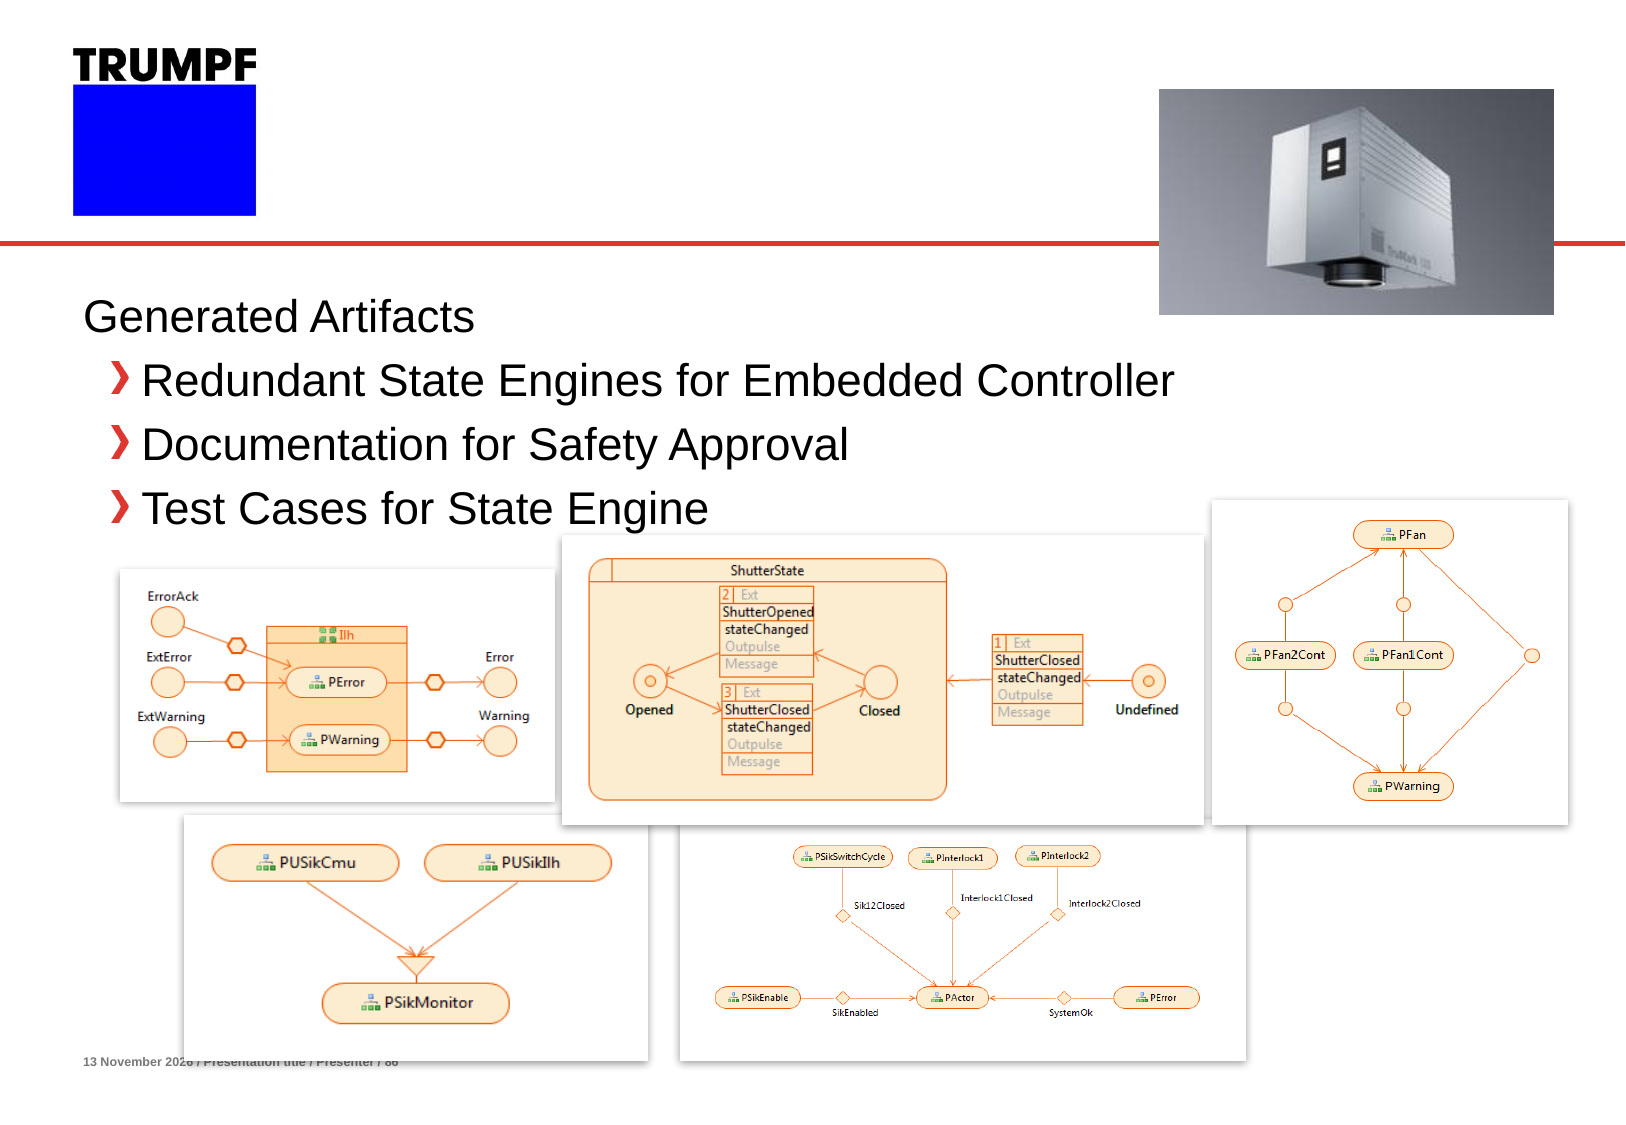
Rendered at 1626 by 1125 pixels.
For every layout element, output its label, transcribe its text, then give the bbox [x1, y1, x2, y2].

picture [111, 490, 129, 523]
picture [134, 583, 541, 788]
list Generated Artifacts Redundant State Engines for Embedded Controller Documentation for Safety Approval Test Cases for State Engine [66, 278, 1542, 988]
picture [68, 42, 261, 219]
picture [197, 829, 634, 1048]
picture [1159, 89, 1554, 315]
picture [1226, 514, 1554, 811]
picture [575, 549, 1190, 811]
picture [111, 425, 129, 459]
picture [111, 361, 129, 394]
picture [694, 833, 1233, 1048]
